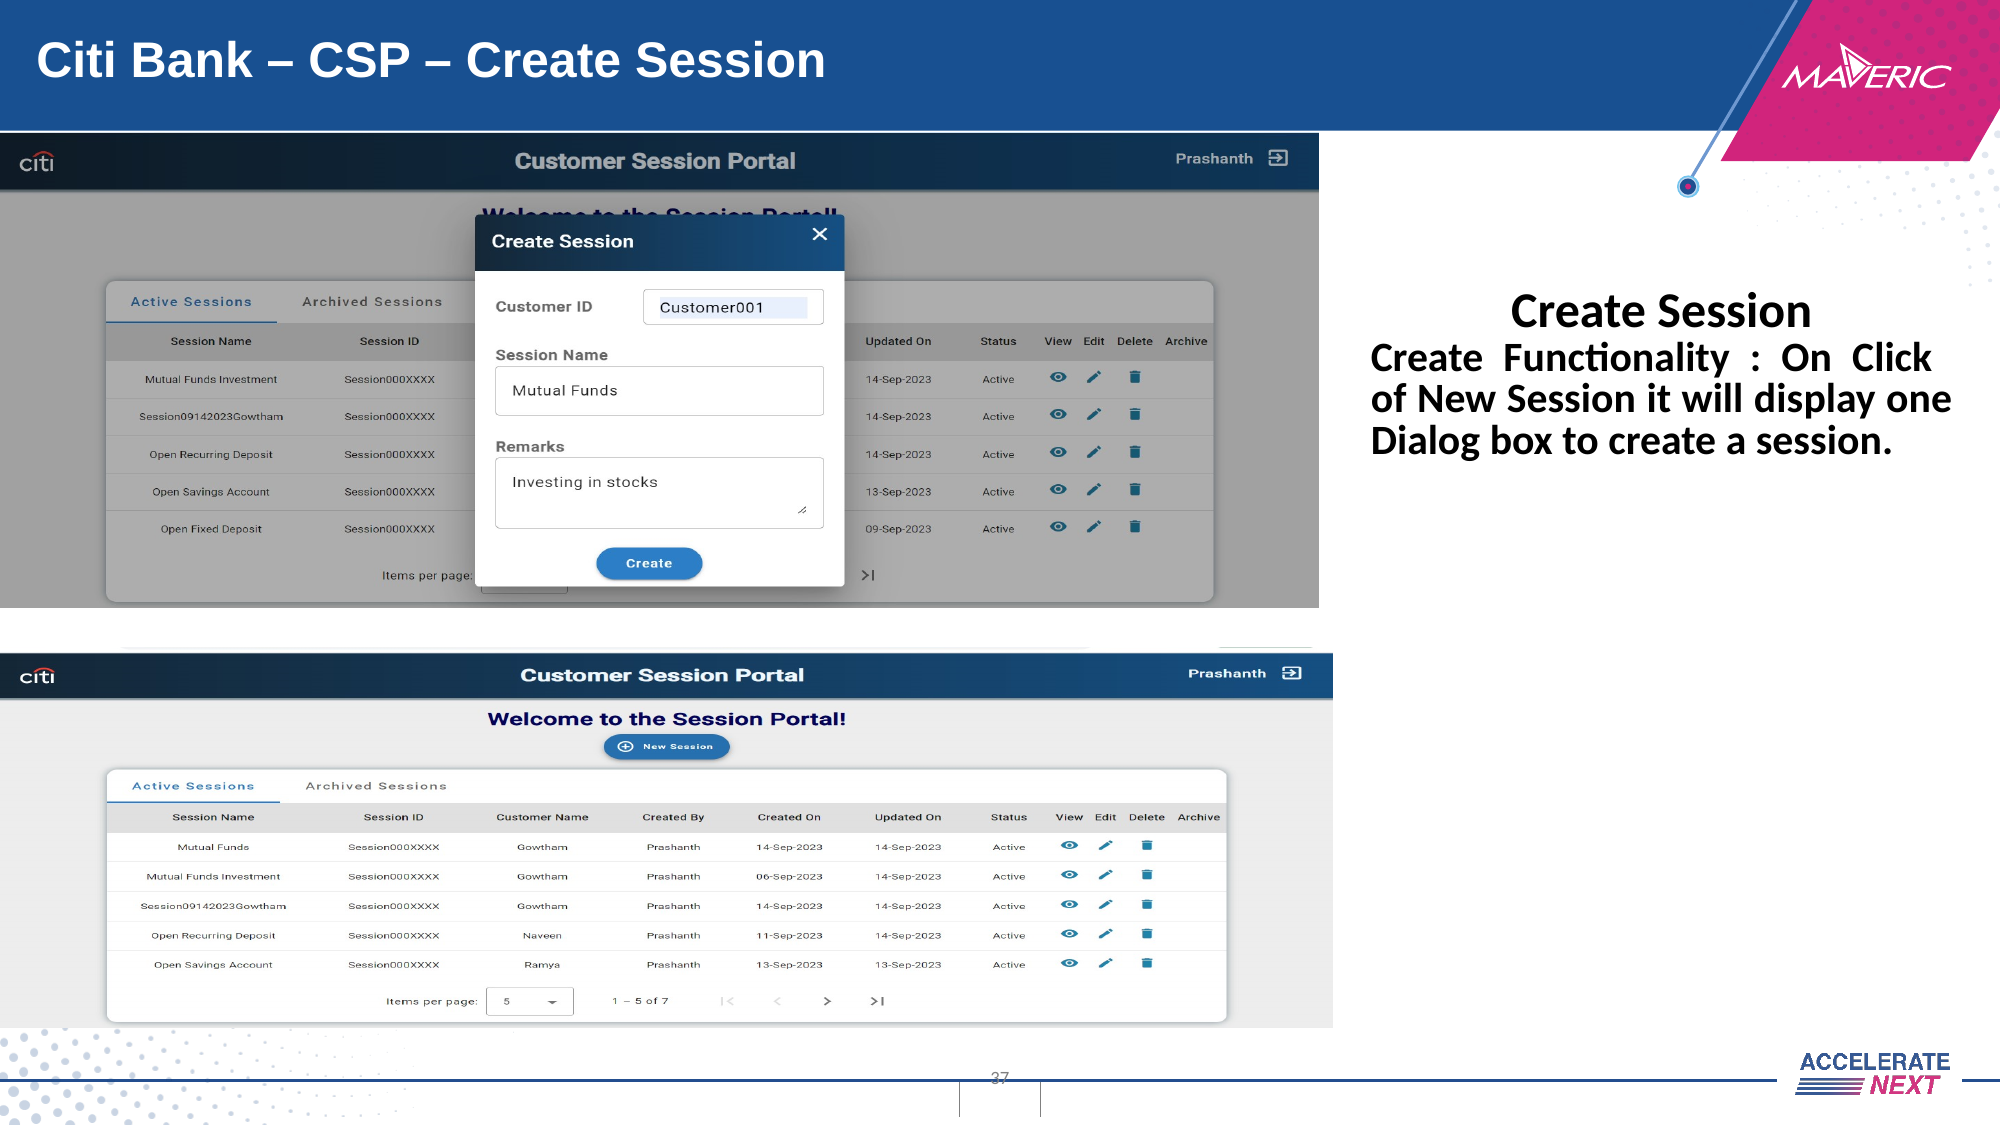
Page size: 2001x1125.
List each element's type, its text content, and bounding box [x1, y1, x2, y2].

picture [0, 132, 1319, 608]
table_header [1319, 201, 2000, 381]
slide_number 37 [959, 1059, 1041, 1095]
picture [1791, 1051, 1953, 1097]
title Citi Bank – CSP – Create Session [21, 26, 1611, 97]
picture [0, 647, 1333, 1125]
table_header Create Session Create Functionality : On Click of New Session it will display one Dialog box to create a session. [1356, 282, 1968, 795]
